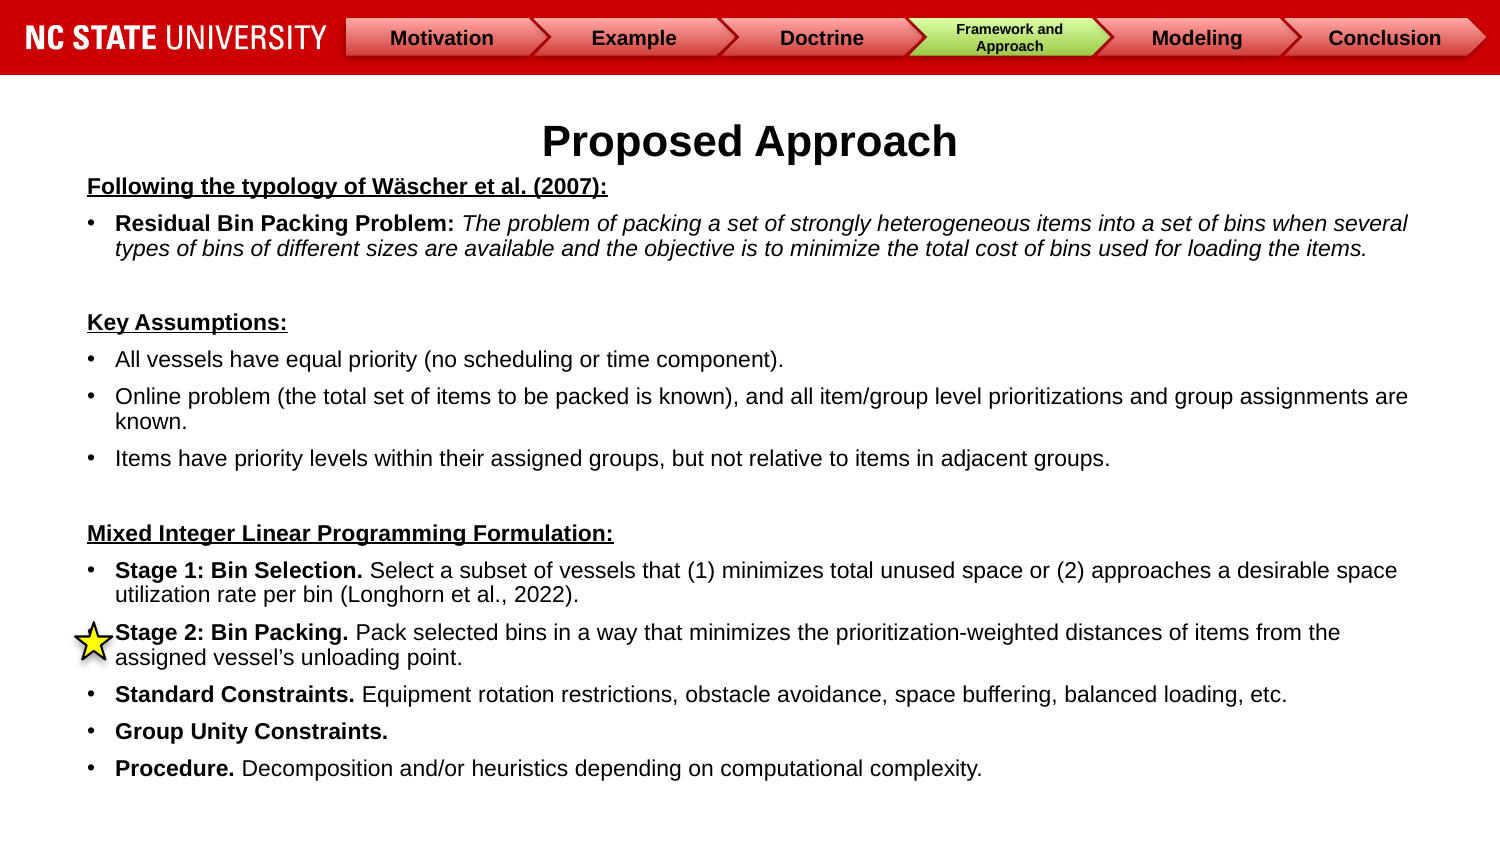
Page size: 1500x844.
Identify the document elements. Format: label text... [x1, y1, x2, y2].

title Proposed Approach [243, 97, 1257, 180]
picture [0, 0, 1500, 75]
text_box [74, 621, 114, 661]
list Following the typology of Wäscher et al. (2007): Residual Bin Packing Problem: The problem of packing a set of strongly heterogeneous items into a set of bins when several types of bins of different sizes are available and the objective is to minimize the total cost of bins used for loading the items. Key Assumptions: All vessels have equal priority (no scheduling or time component). Online problem (the total set of items to be packed is known), and all item/group level prioritizations and group assignments are known. Items have priority levels within their assigned groups, but not relative to items in adjacent groups. Mixed Integer Linear Programming Formulation: Stage 1: Bin Selection. Select a subset of vessels that (1) minimizes total unused space or (2) approaches a desirable space utilization rate per bin (Longhorn et al., 2022). Stage 2: Bin Packing. Pack selected bins in a way that minimizes the prioritization-weighted distances of items from the assigned vessel’s unloading point. Standard Constraints. Equipment rotation restrictions, obstacle avoidance, space buffering, balanced loading, etc. Group Unity Constraints. Procedure. Decomposition and/or heuristics depending on computational complexity. [61, 163, 1439, 796]
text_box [346, 18, 1486, 56]
